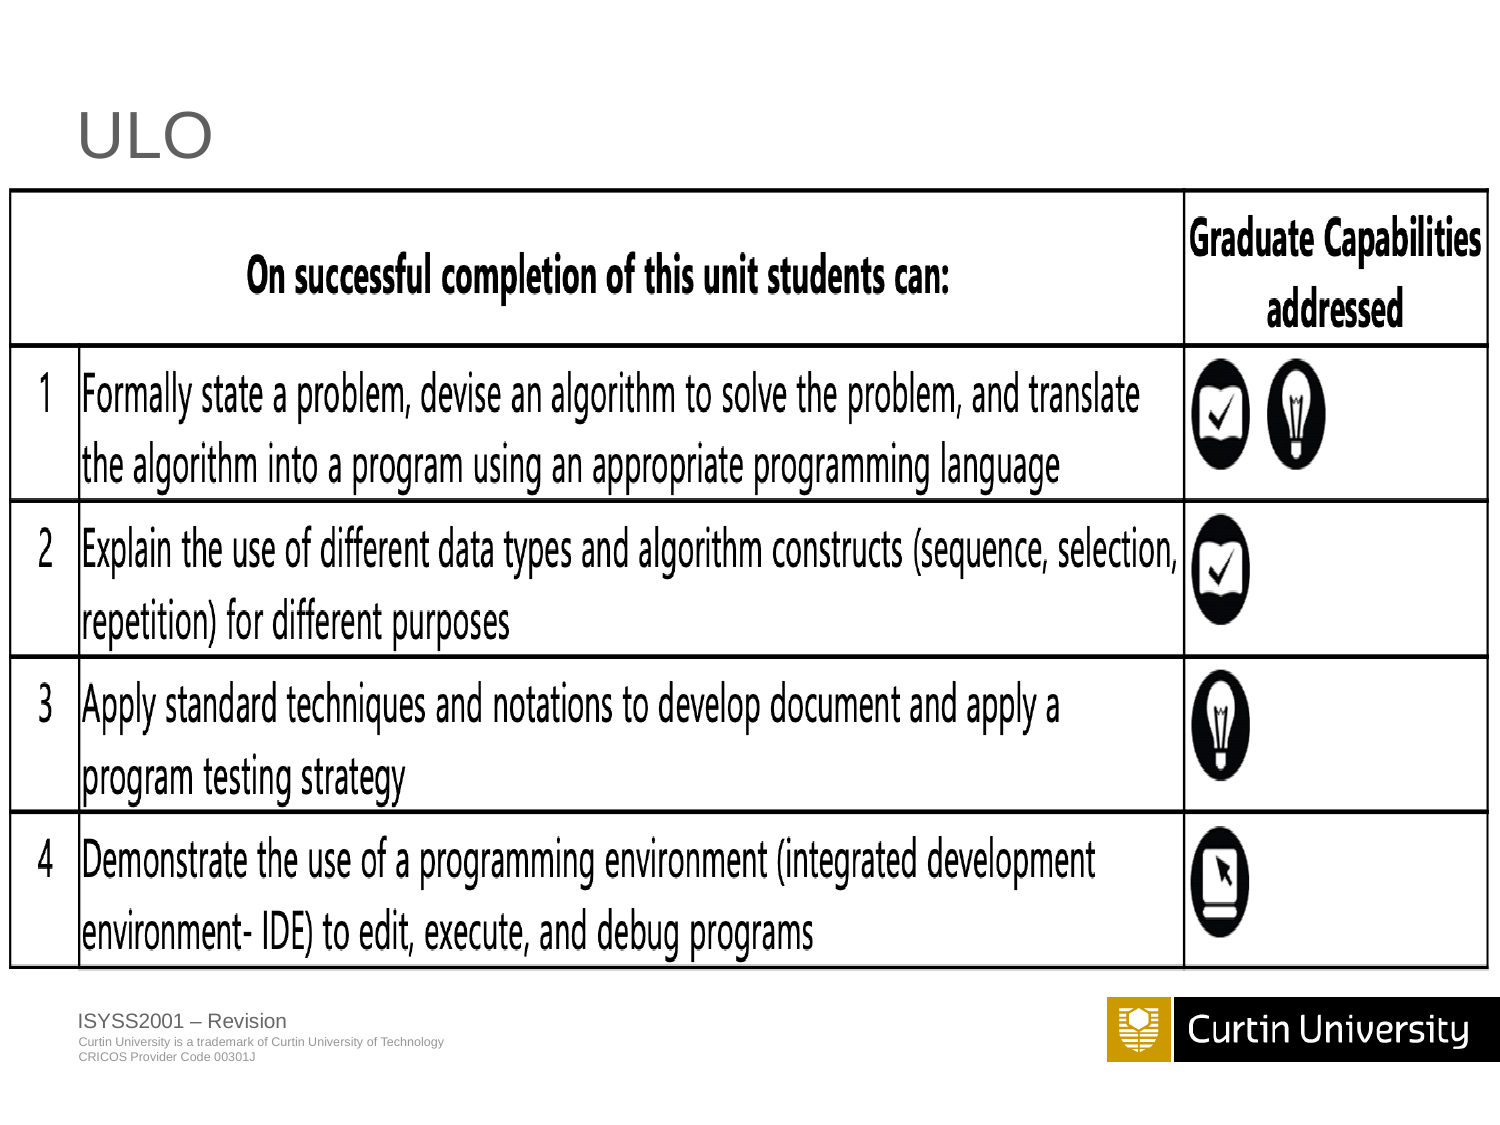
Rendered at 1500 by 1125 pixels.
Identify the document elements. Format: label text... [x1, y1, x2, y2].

title ULO [76, 91, 1424, 170]
picture [0, 0, 1500, 1125]
